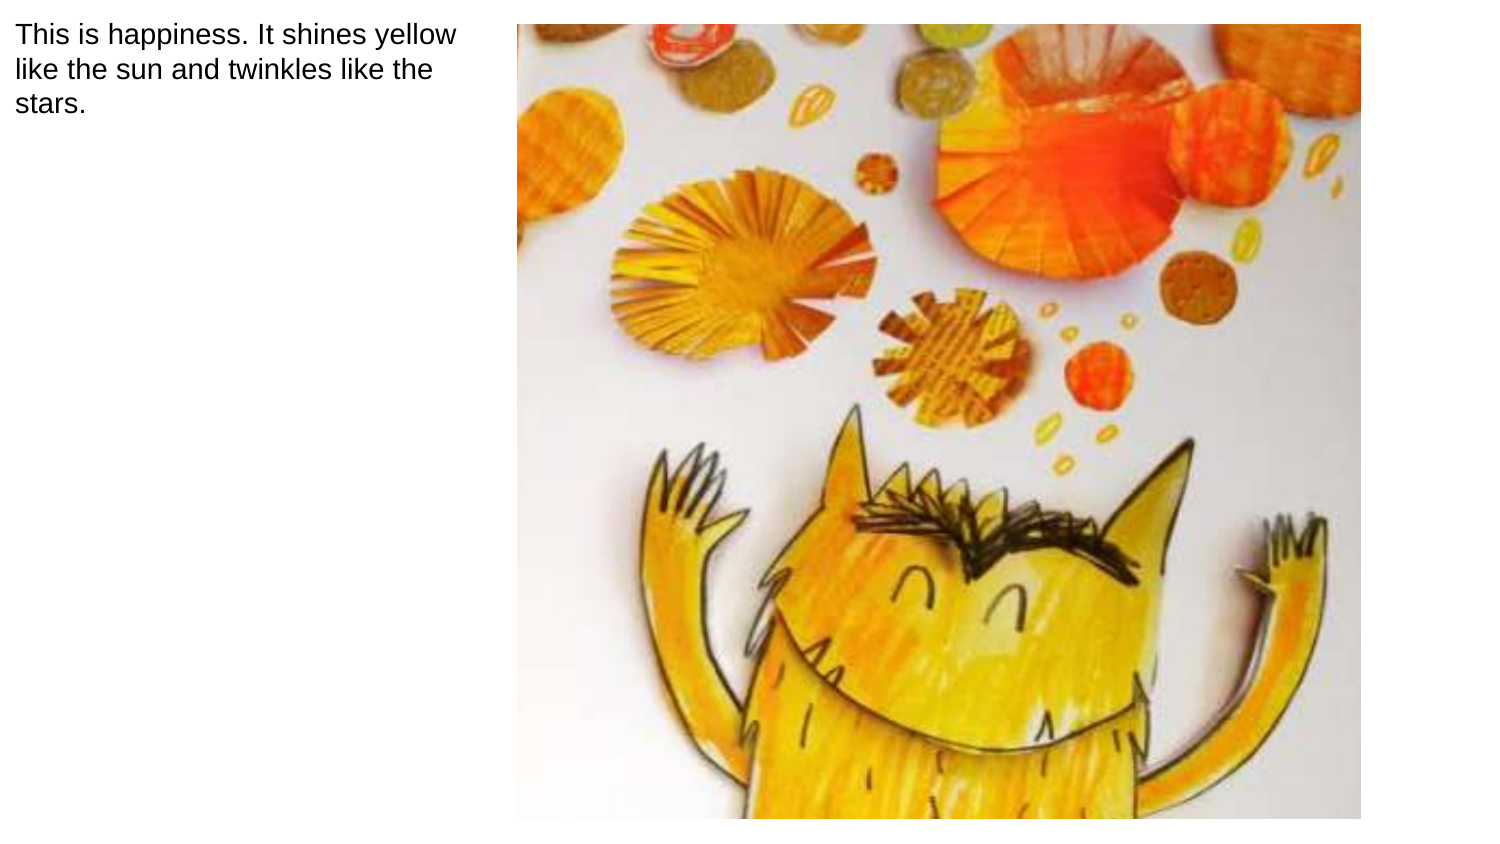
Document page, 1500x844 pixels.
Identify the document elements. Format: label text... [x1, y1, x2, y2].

text_box This is happiness. It shines yellow like the sun and twinkles like the stars. [0, 0, 493, 135]
picture [516, 24, 1362, 819]
